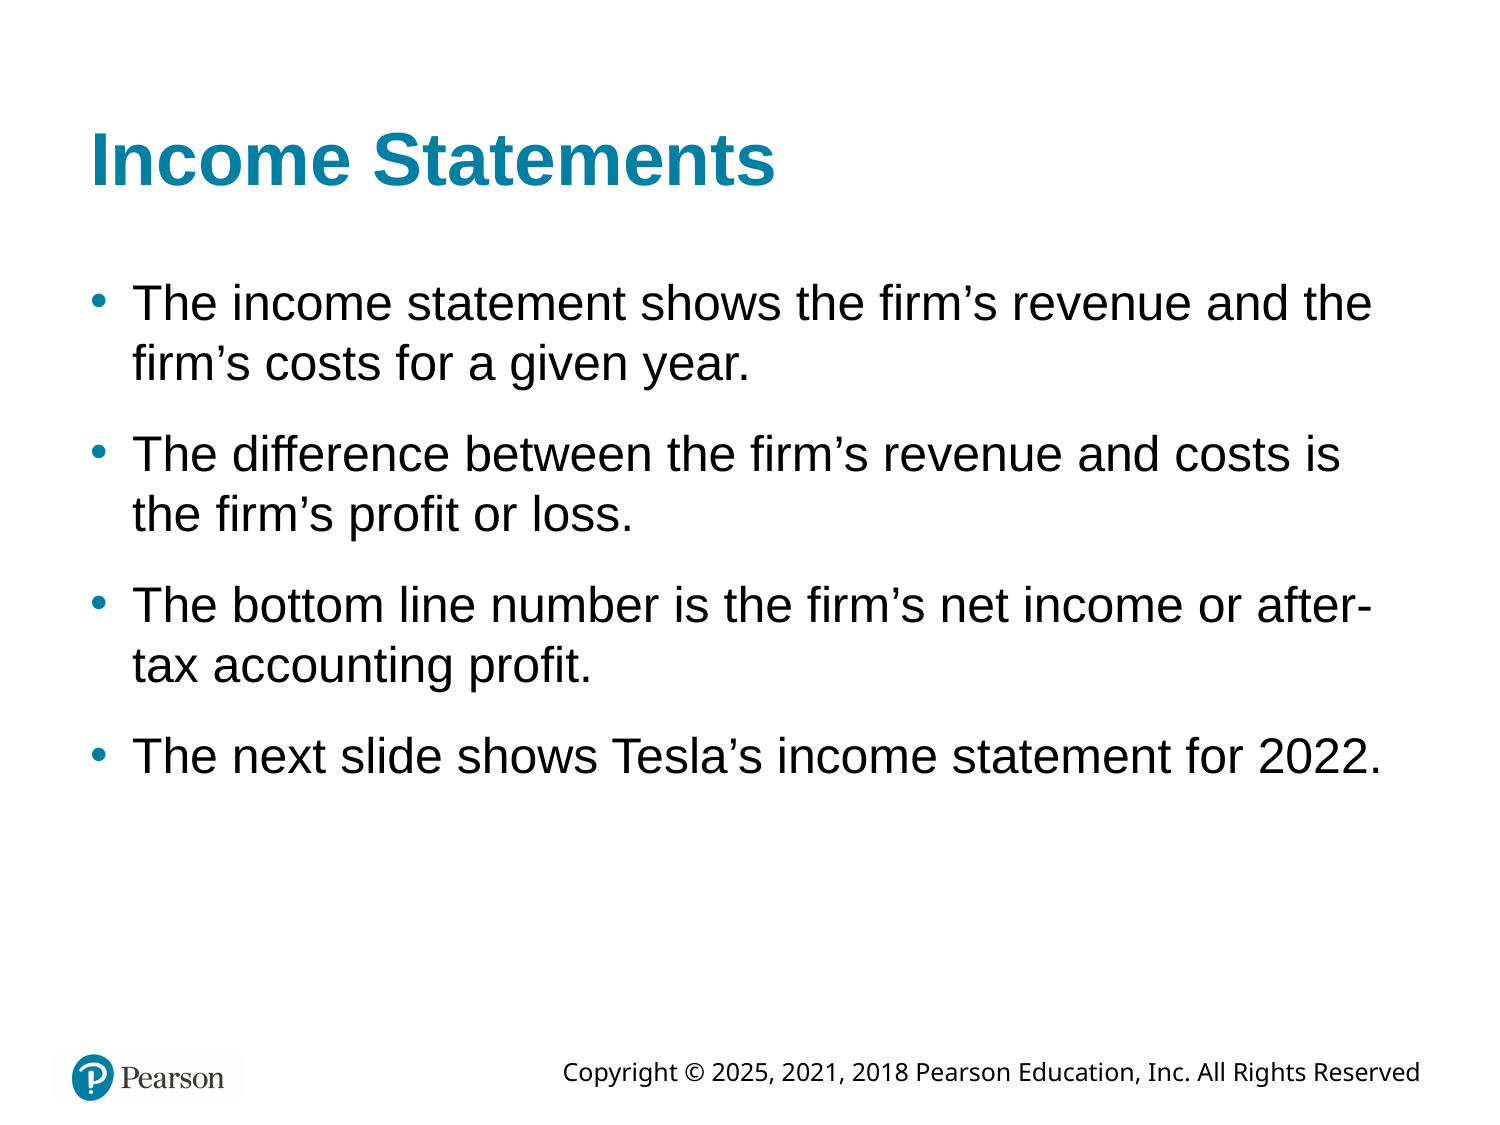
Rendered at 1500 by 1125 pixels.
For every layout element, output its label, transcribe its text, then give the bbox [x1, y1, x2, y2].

picture [51, 1053, 245, 1102]
list The income statement shows the firm’s revenue and the firm’s costs for a given year. The difference between the firm’s revenue and costs is the firm’s profit or loss. The bottom line number is the firm’s net income or after-tax accounting profit. The next slide shows Tesla’s income statement for 2022. [75, 255, 1426, 824]
title Income Statements [75, 35, 1425, 216]
